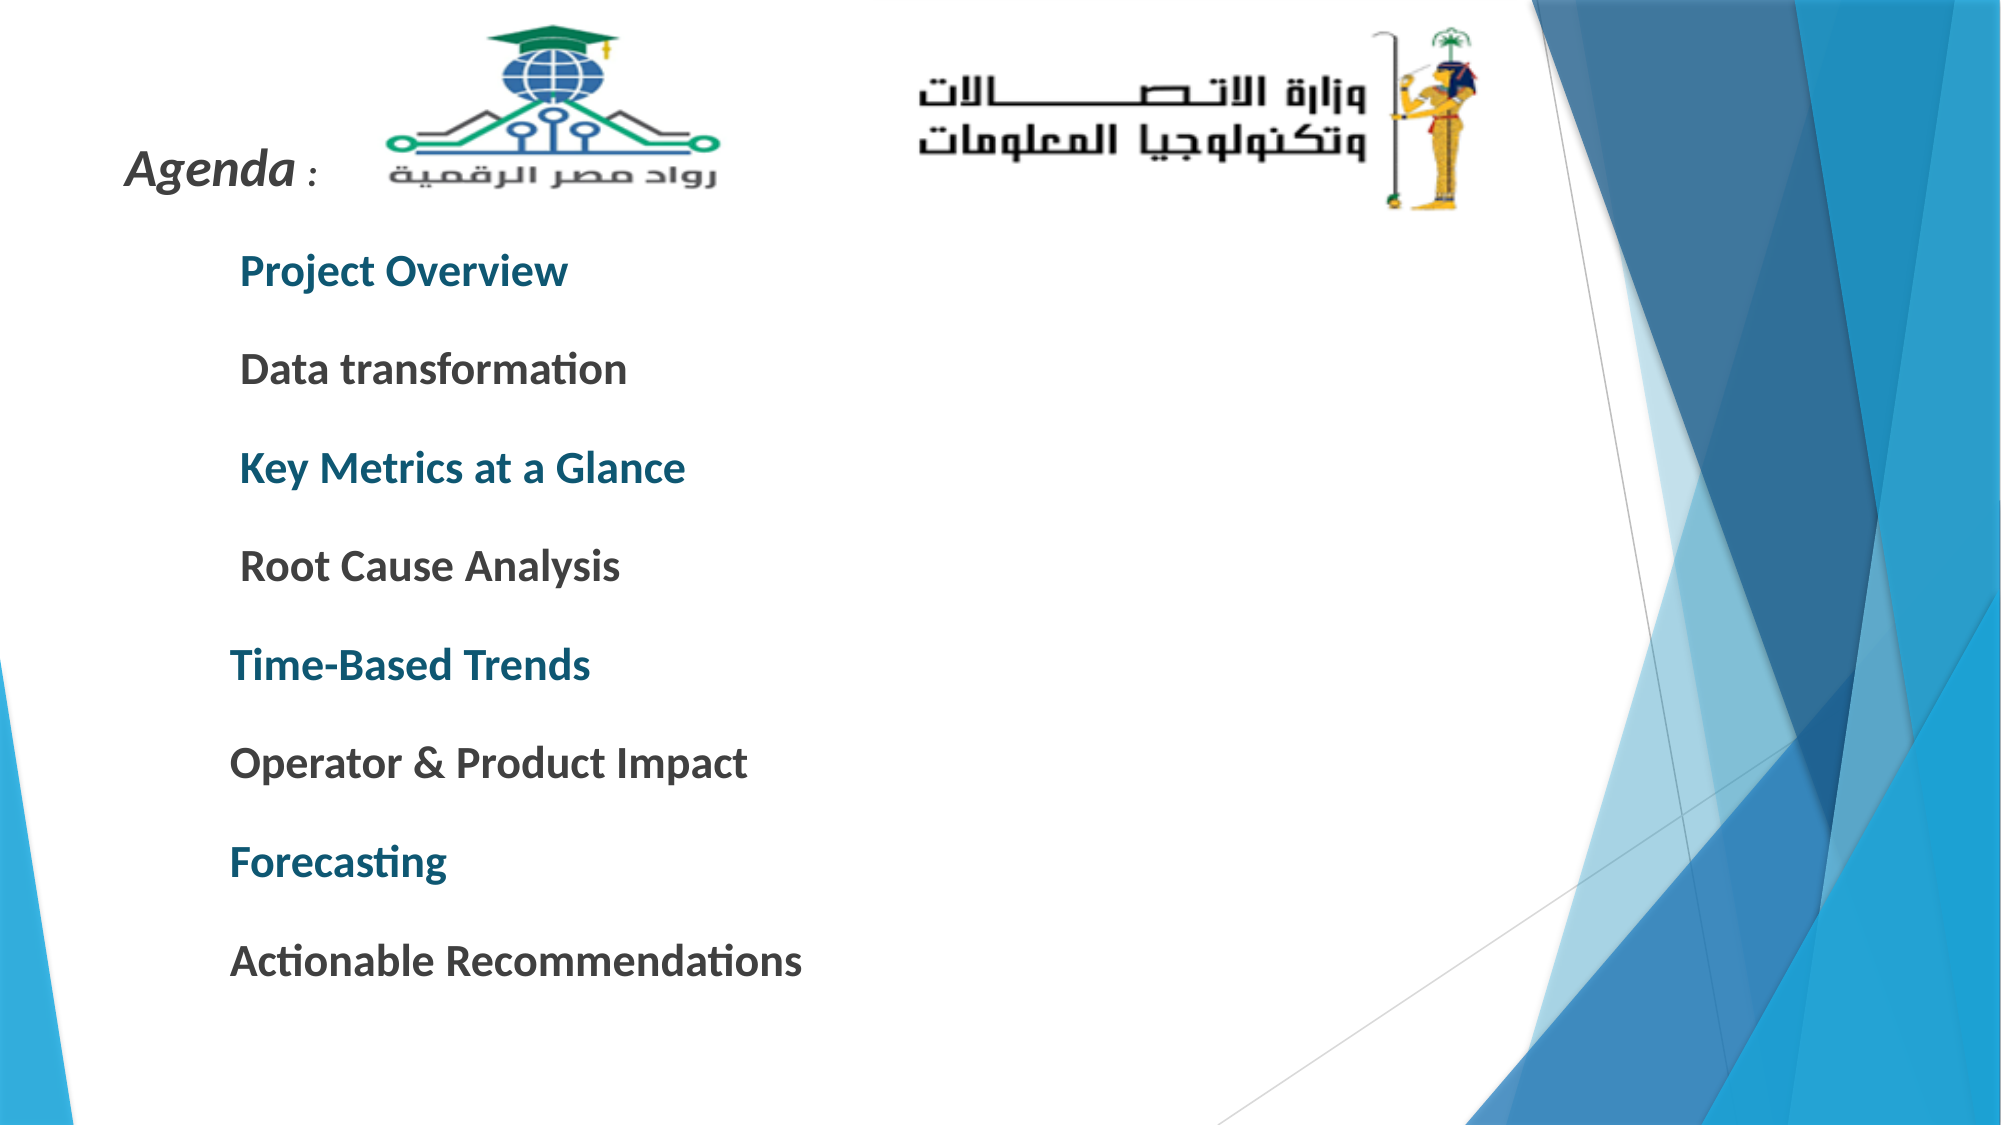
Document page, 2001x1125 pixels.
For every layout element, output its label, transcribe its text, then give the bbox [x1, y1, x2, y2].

list Agenda : Project Overview Data transformation Key Metrics at a Glance Root Cause Analysis Time-Based Trends Operator & Product Impact Forecasting Actionable Recommendations [25, 23, 1972, 1125]
picture [872, 0, 1518, 237]
picture [324, 0, 775, 237]
